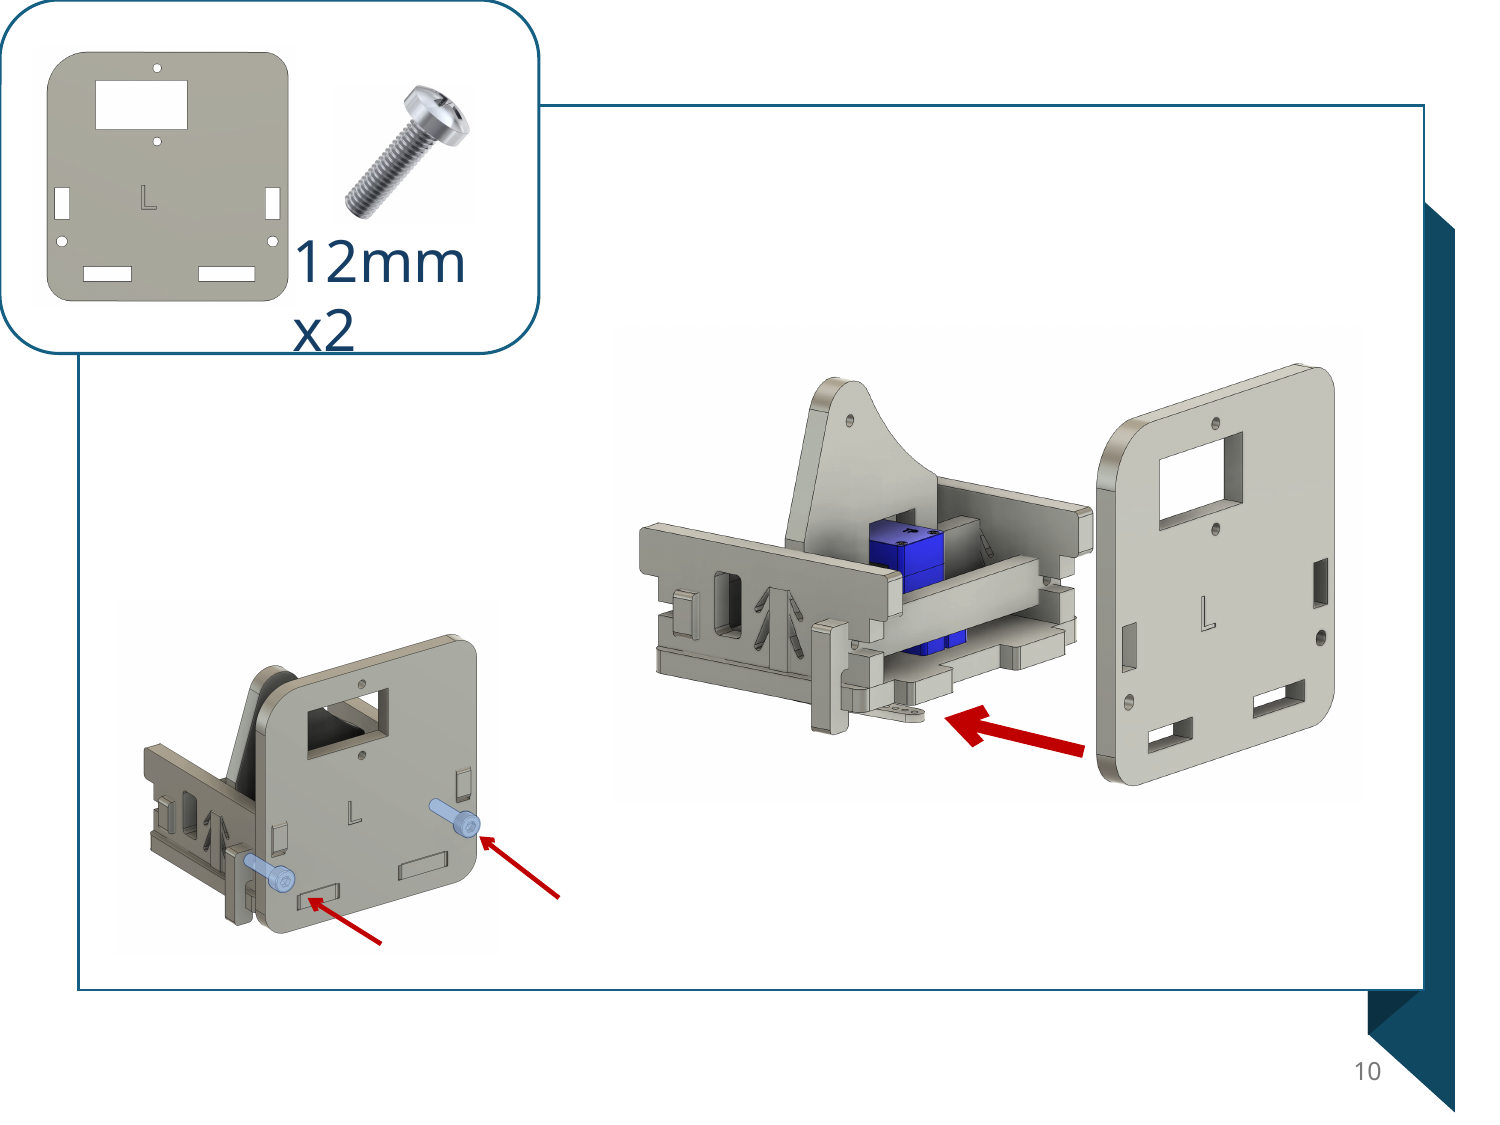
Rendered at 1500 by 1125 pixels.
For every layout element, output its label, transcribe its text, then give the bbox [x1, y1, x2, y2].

picture [612, 321, 1365, 804]
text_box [306, 897, 382, 945]
text_box [1369, 201, 1455, 1113]
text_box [943, 717, 1085, 753]
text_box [478, 835, 560, 899]
text_box [0, 0, 541, 356]
text_box 12mm x2 [277, 216, 544, 371]
slide_number 10 [1059, 1042, 1397, 1103]
picture [33, 45, 296, 308]
text_box [1367, 990, 1420, 1036]
picture [332, 84, 476, 224]
picture [115, 601, 500, 956]
text_box [78, 105, 1424, 990]
